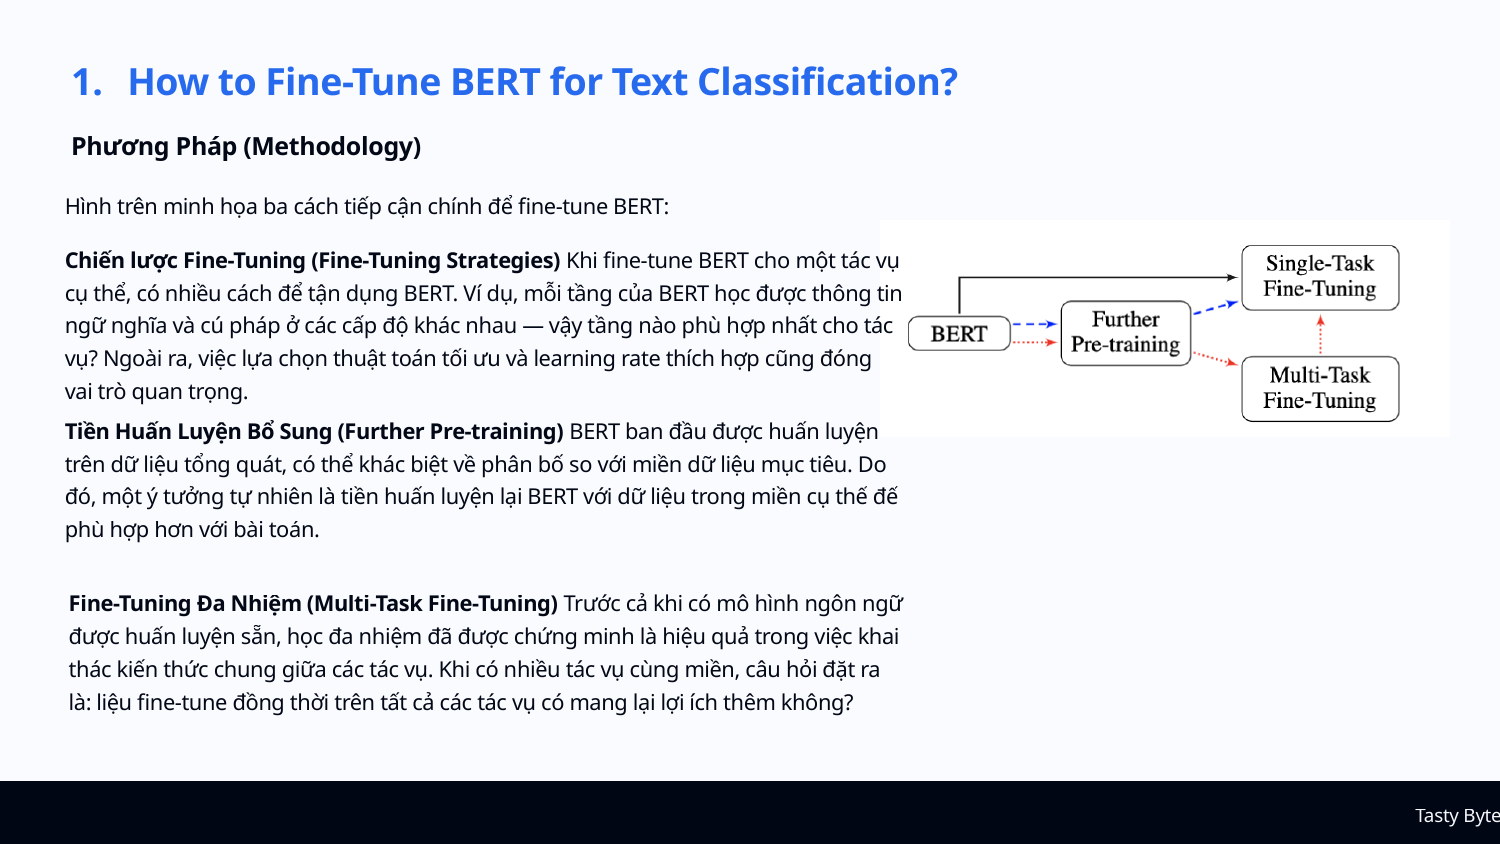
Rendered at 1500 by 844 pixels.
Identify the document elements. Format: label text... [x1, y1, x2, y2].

text_box Tiền Huấn Luyện Bổ Sung (Further Pre-training) BERT ban đầu được huấn luyện trên dữ liệu tổng quát, có thể khác biệt về phân bố so với miền dữ liệu mục tiêu. Do đó, một ý tưởng tự nhiên là tiền huấn luyện lại BERT với dữ liệu trong miền cụ thể để phù hợp hơn với bài toán. [50, 410, 919, 543]
picture [880, 220, 1450, 437]
text_box Phương Pháp (Methodology) [56, 128, 710, 161]
text_box Chiến lược Fine-Tuning (Fine-Tuning Strategies) Khi fine-tune BERT cho một tác vụ cụ thể, có nhiều cách để tận dụng BERT. Ví dụ, mỗi tầng của BERT học được thông tin ngữ nghĩa và cú pháp ở các cấp độ khác nhau — vậy tầng nào phù hợp nhất cho tác vụ? Ngoài ra, việc lựa chọn thuật toán tối ưu và learning rate thích hợp cũng đóng vai trò quan trọng. [50, 239, 880, 404]
picture [0, 781, 1500, 844]
text_box How to Fine-Tune BERT for Text Classification? [56, 56, 1000, 104]
text_box Fine-Tuning Đa Nhiệm (Multi-Task Fine-Tuning) Trước cả khi có mô hình ngôn ngữ được huấn luyện sẵn, học đa nhiệm đã được chứng minh là hiệu quả trong việc khai thác kiến thức chung giữa các tác vụ. Khi có nhiều tác vụ cùng miền, câu hỏi đặt ra là: liệu fine-tune đồng thời trên tất cả các tác vụ có mang lại lợi ích thêm không? [53, 567, 919, 732]
text_box Hình trên minh họa ba cách tiếp cận chính để fine-tune BERT: [50, 185, 828, 219]
